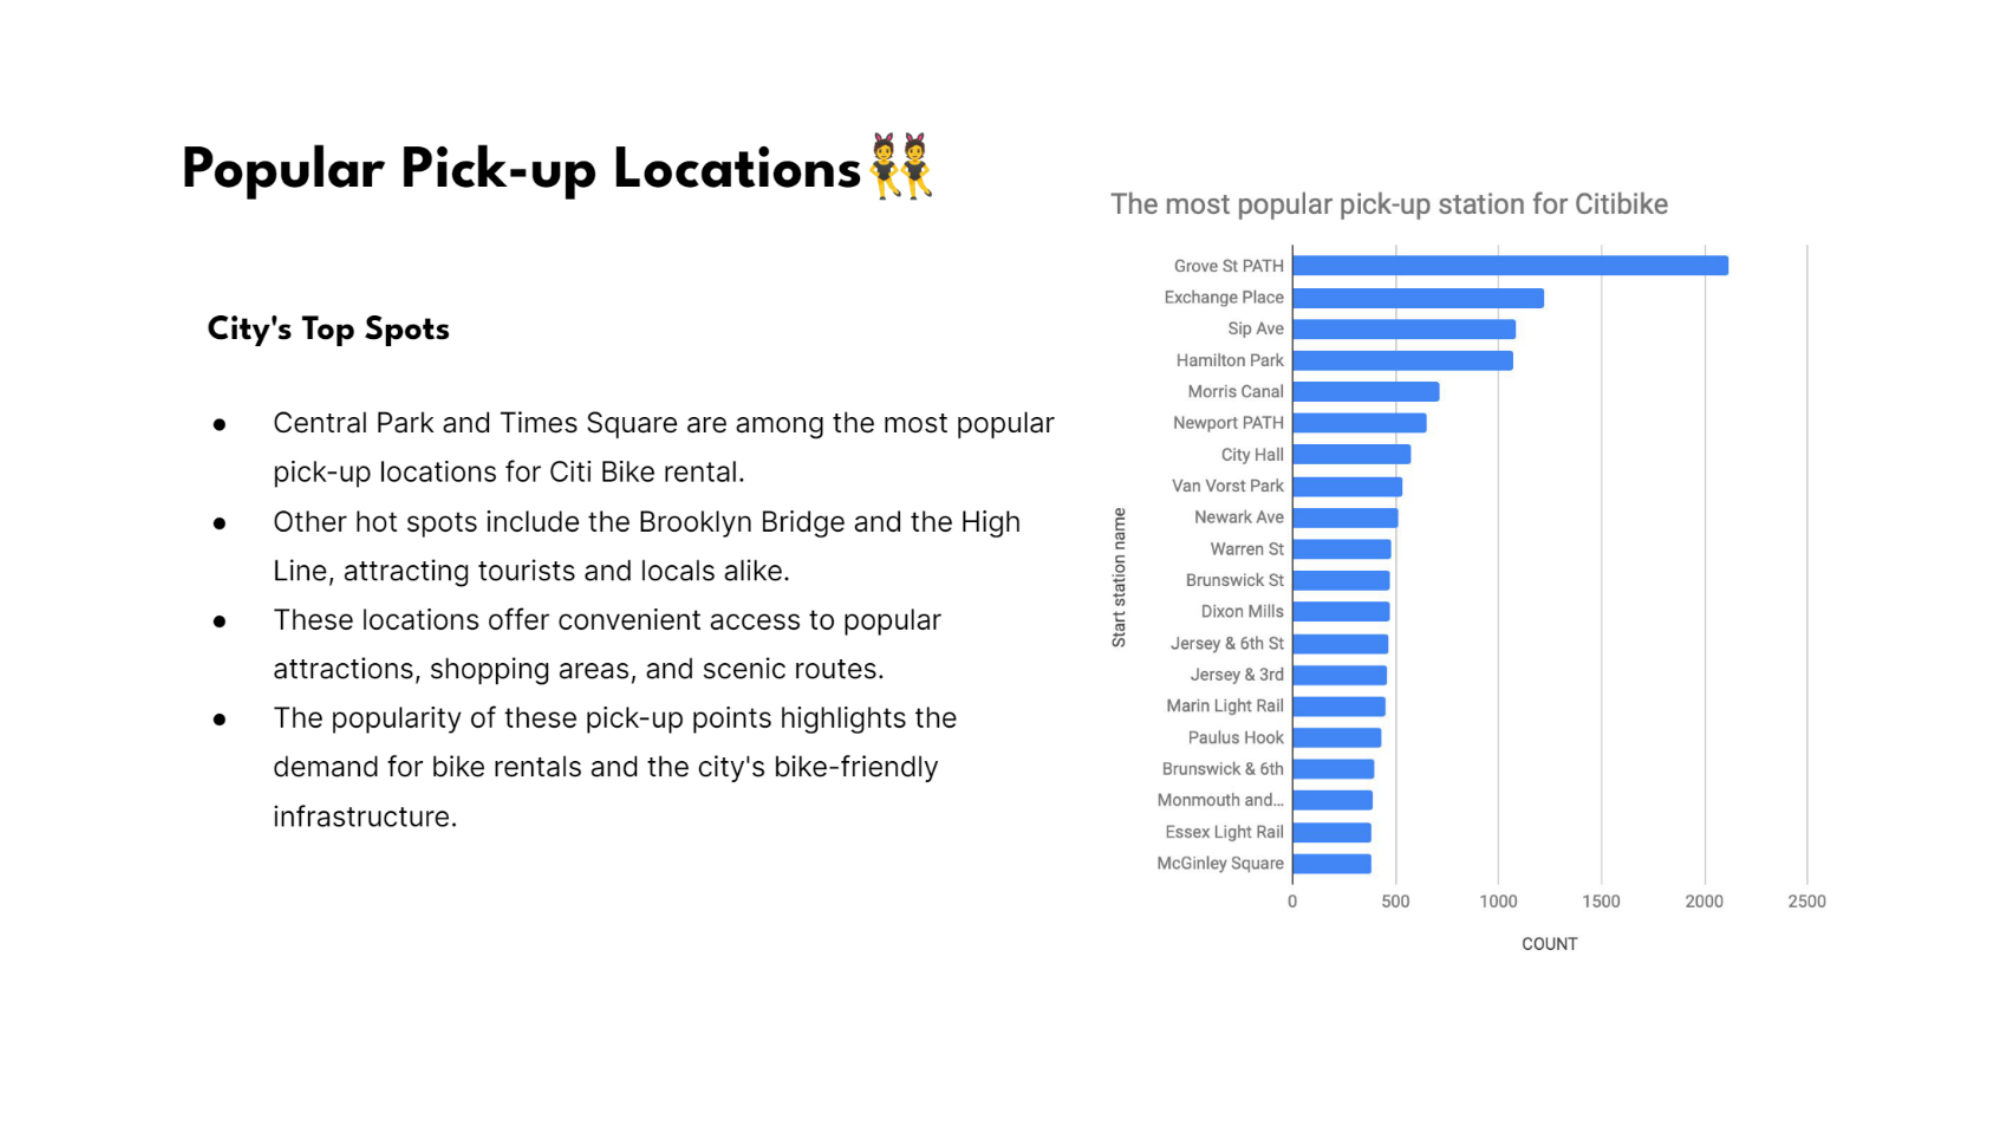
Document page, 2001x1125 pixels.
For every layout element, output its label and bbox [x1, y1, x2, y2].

picture [53, 78, 1947, 1047]
